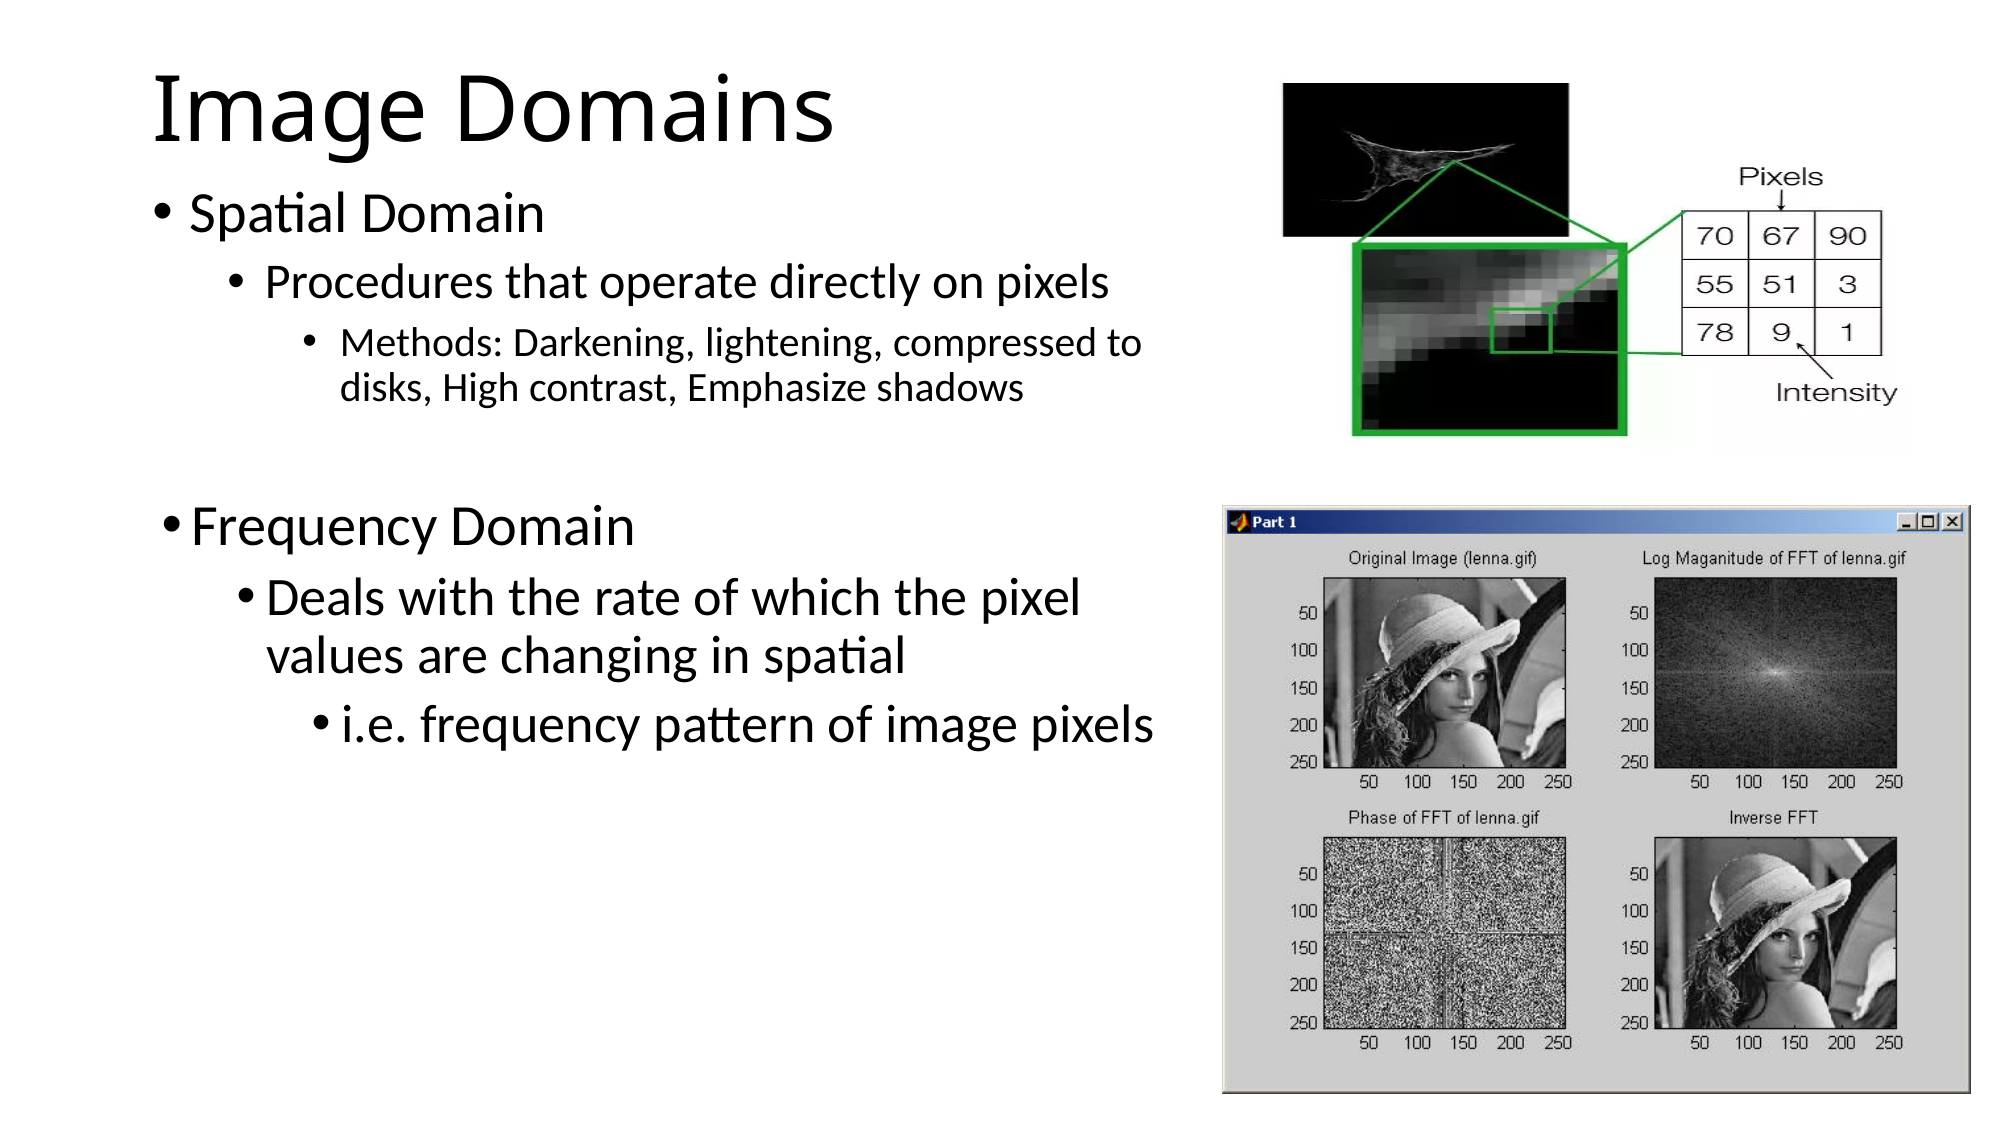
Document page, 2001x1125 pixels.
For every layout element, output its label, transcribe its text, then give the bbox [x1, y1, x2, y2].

picture [1274, 79, 1907, 457]
title Image Domains [137, 48, 1863, 175]
list Spatial Domain Procedures that operate directly on pixels Methods: Darkening, lightening, compressed to disks, High contrast, Emphasize shadows Frequency Domain Deals with the rate of which the pixel values are changing in spatial i.e. frequency pattern of image pixels [137, 174, 1191, 930]
picture [1222, 505, 1971, 1094]
